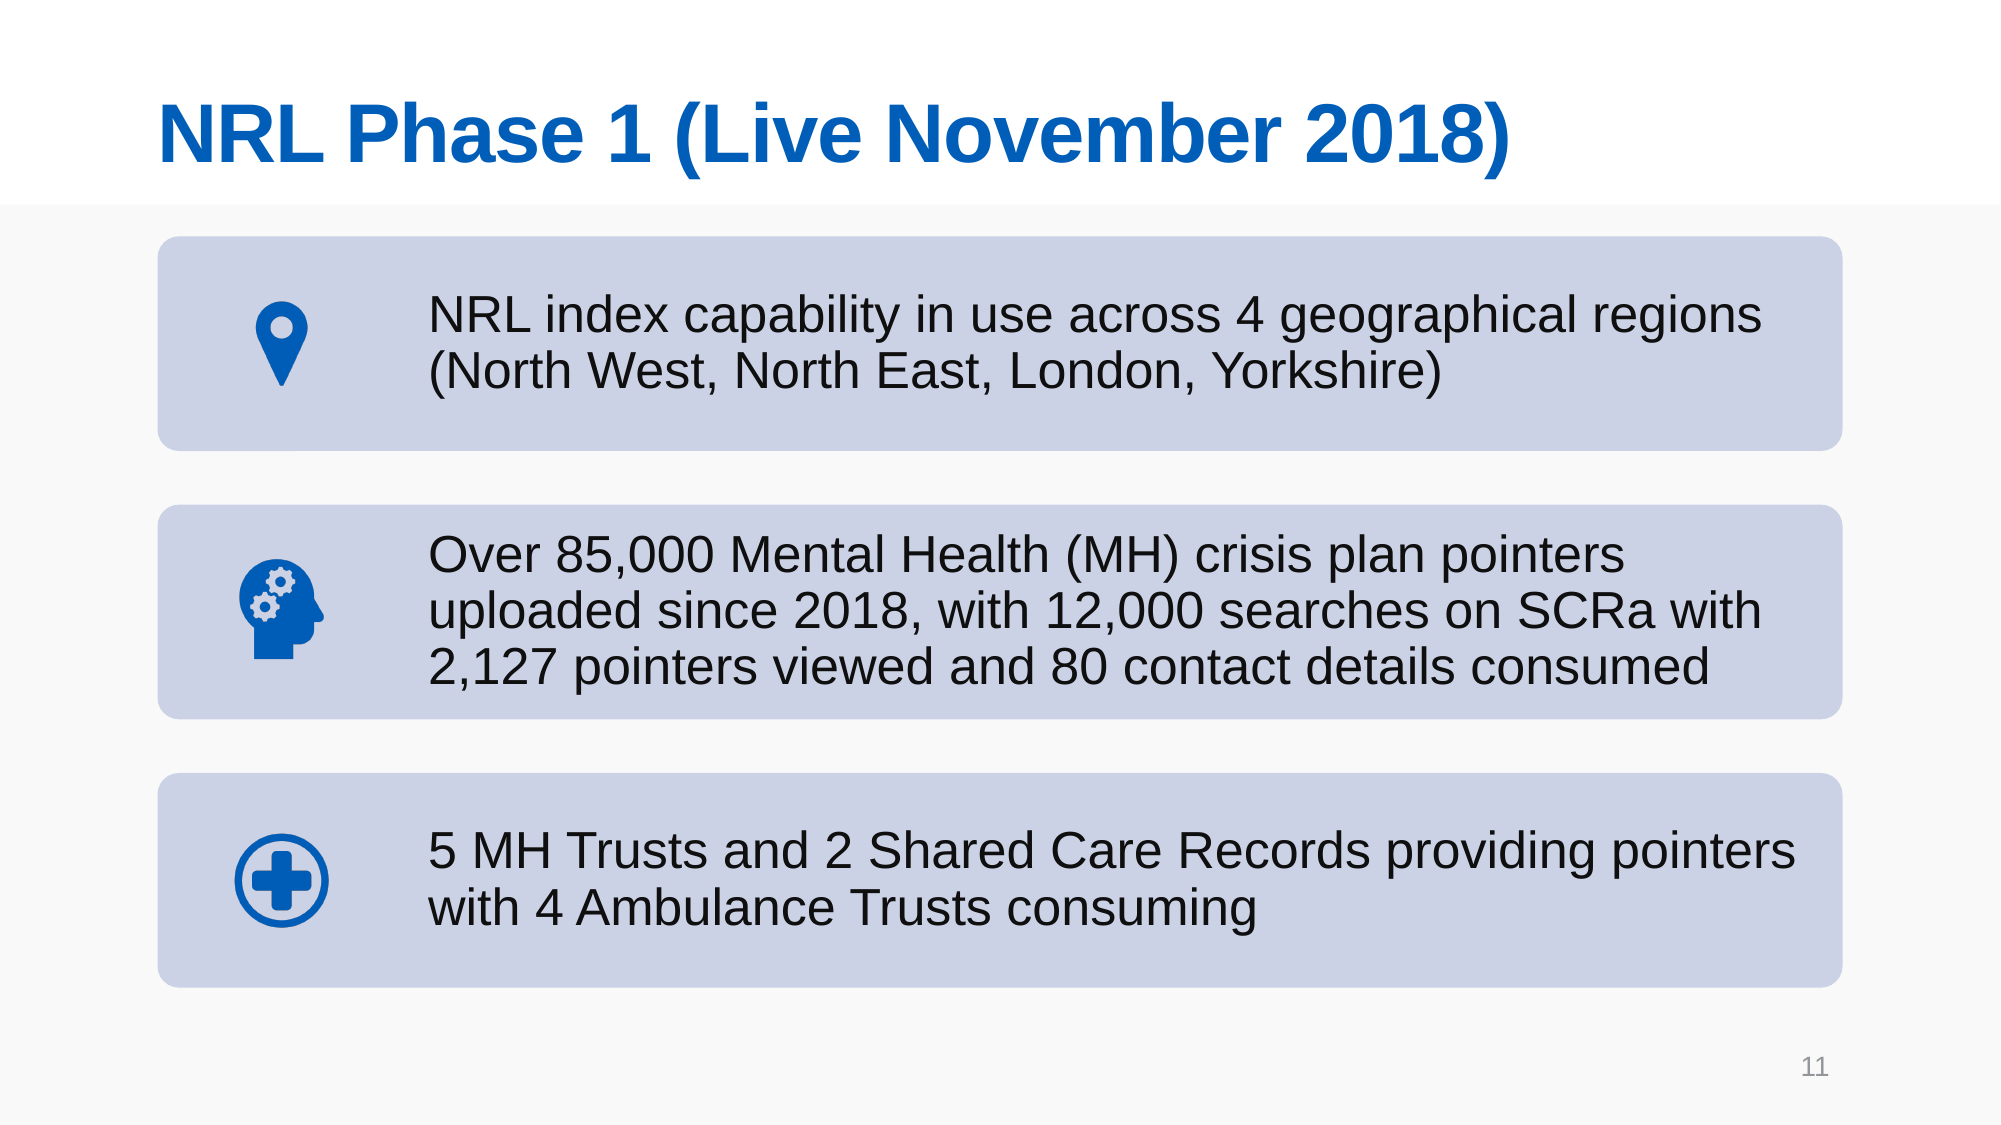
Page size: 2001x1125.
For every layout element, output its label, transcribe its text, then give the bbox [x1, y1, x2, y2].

slide_number 11 [1377, 1035, 1845, 1095]
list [157, 235, 1843, 988]
title NRL Phase 1 (Live November 2018) [157, 78, 1827, 195]
